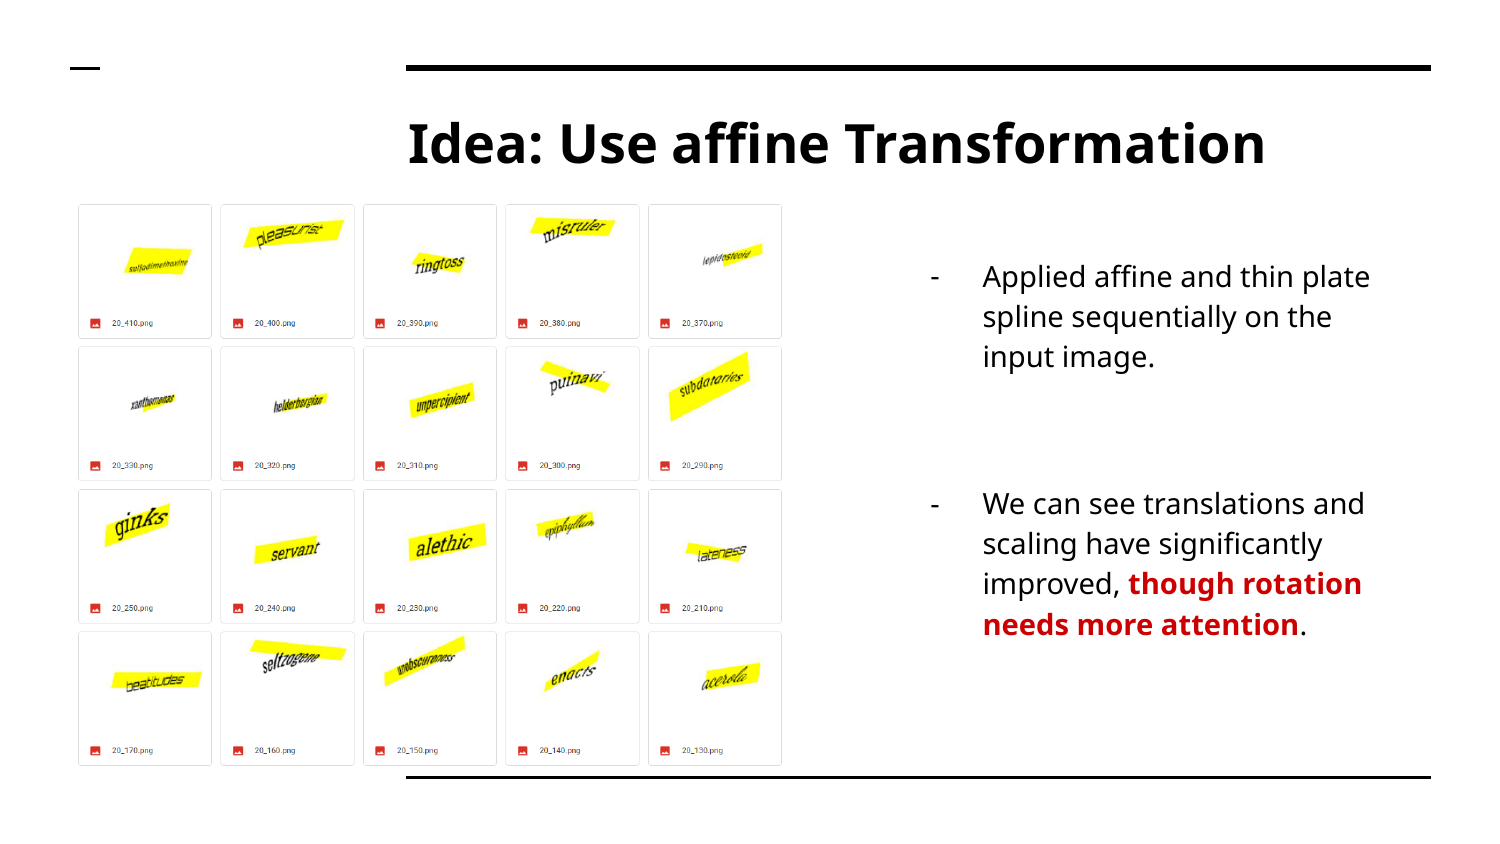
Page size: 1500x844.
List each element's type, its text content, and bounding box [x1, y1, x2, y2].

title Idea: Use affine Transformation [393, 94, 1431, 199]
picture [72, 198, 788, 770]
list Applied affine and thin plate spline sequentially on the input image. We can see translations and scaling have significantly improved, though rotation needs more attention. [892, 237, 1397, 731]
